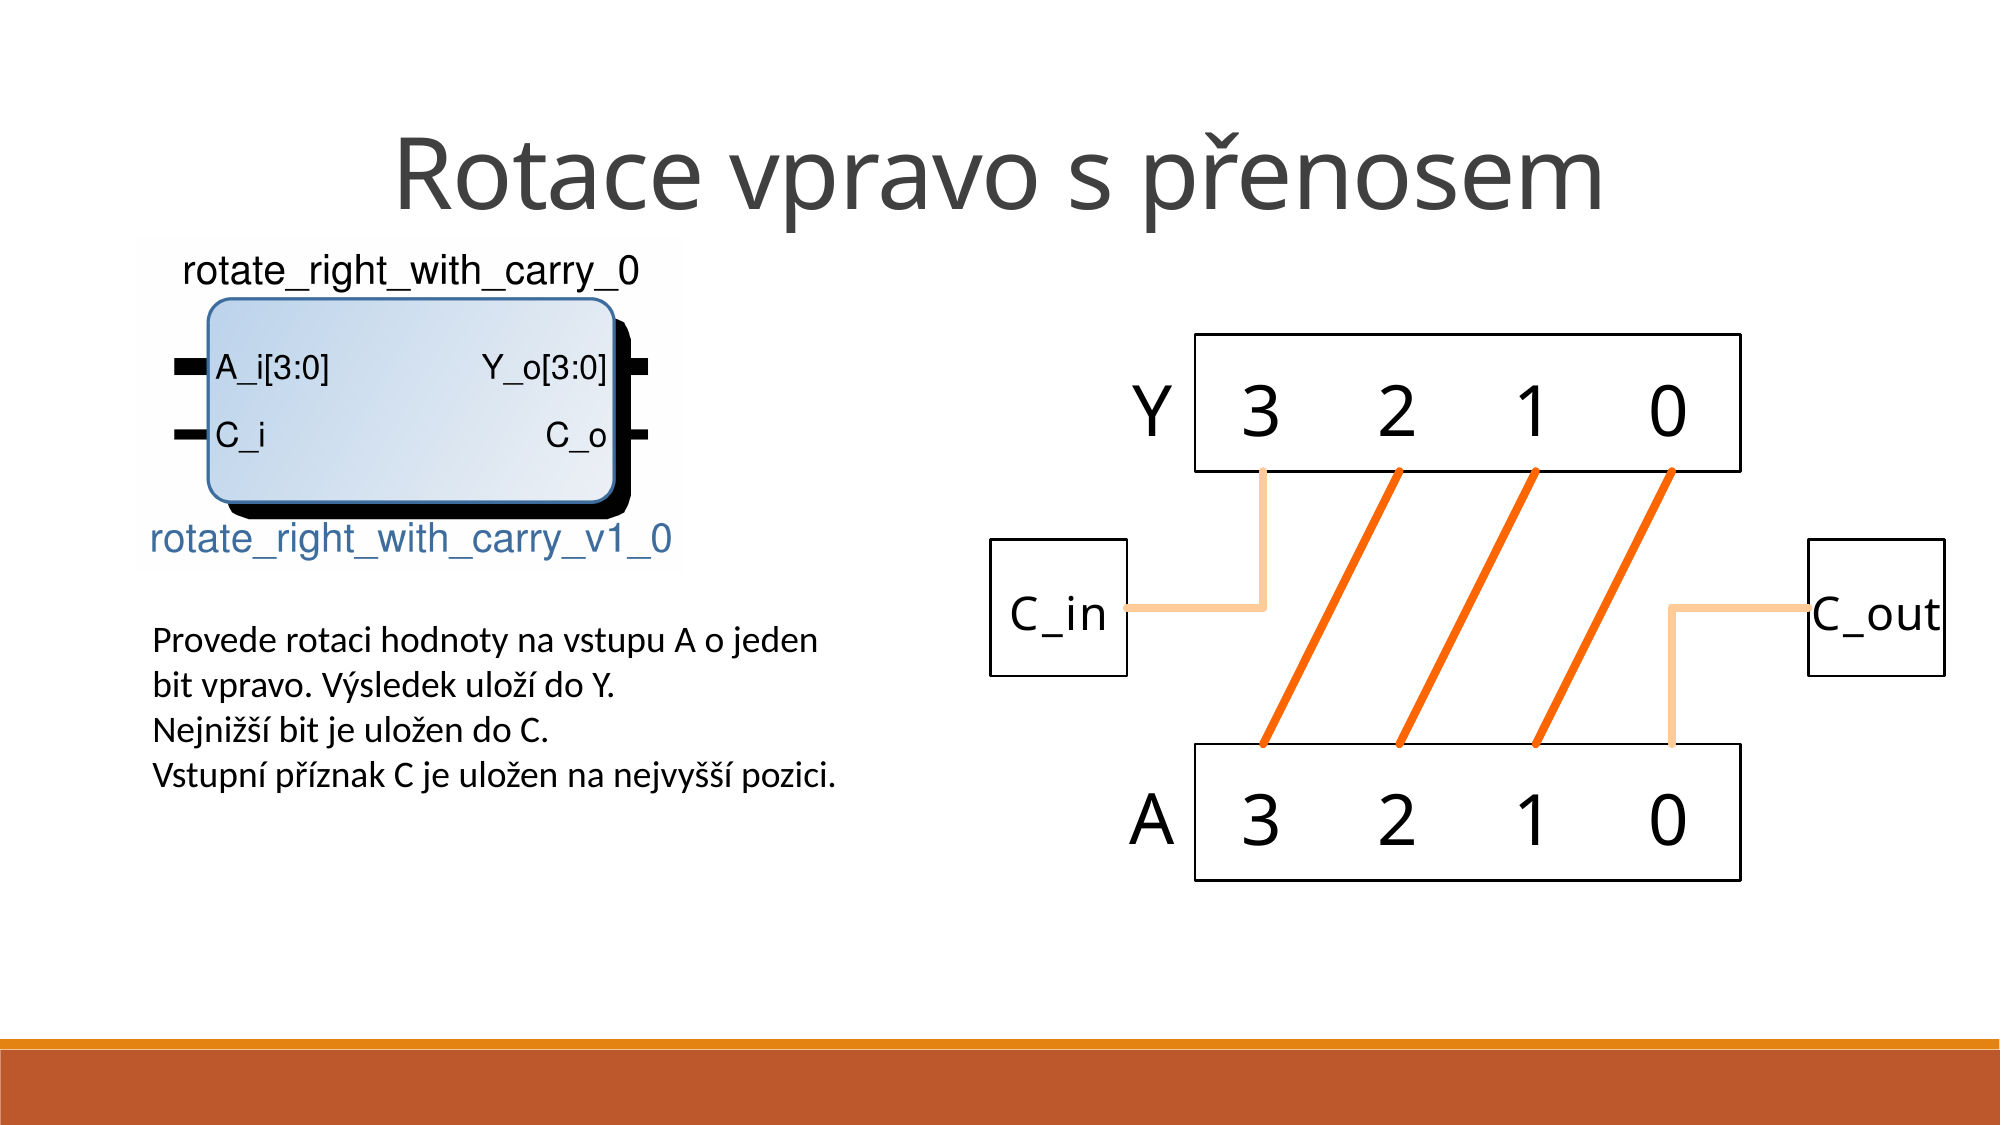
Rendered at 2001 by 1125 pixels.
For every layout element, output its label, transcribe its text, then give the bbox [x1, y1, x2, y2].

picture [962, 307, 1973, 909]
text_box Provede rotaci hodnoty na vstupu A o jeden bit vpravo. Výsledek uloží do Y. Nejnižší bit je uložen do C. Vstupní příznak C je uložen na nejvyšší pozici. [137, 607, 960, 803]
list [136, 237, 686, 574]
title Rotace vpravo s přenosem [174, 0, 1825, 238]
